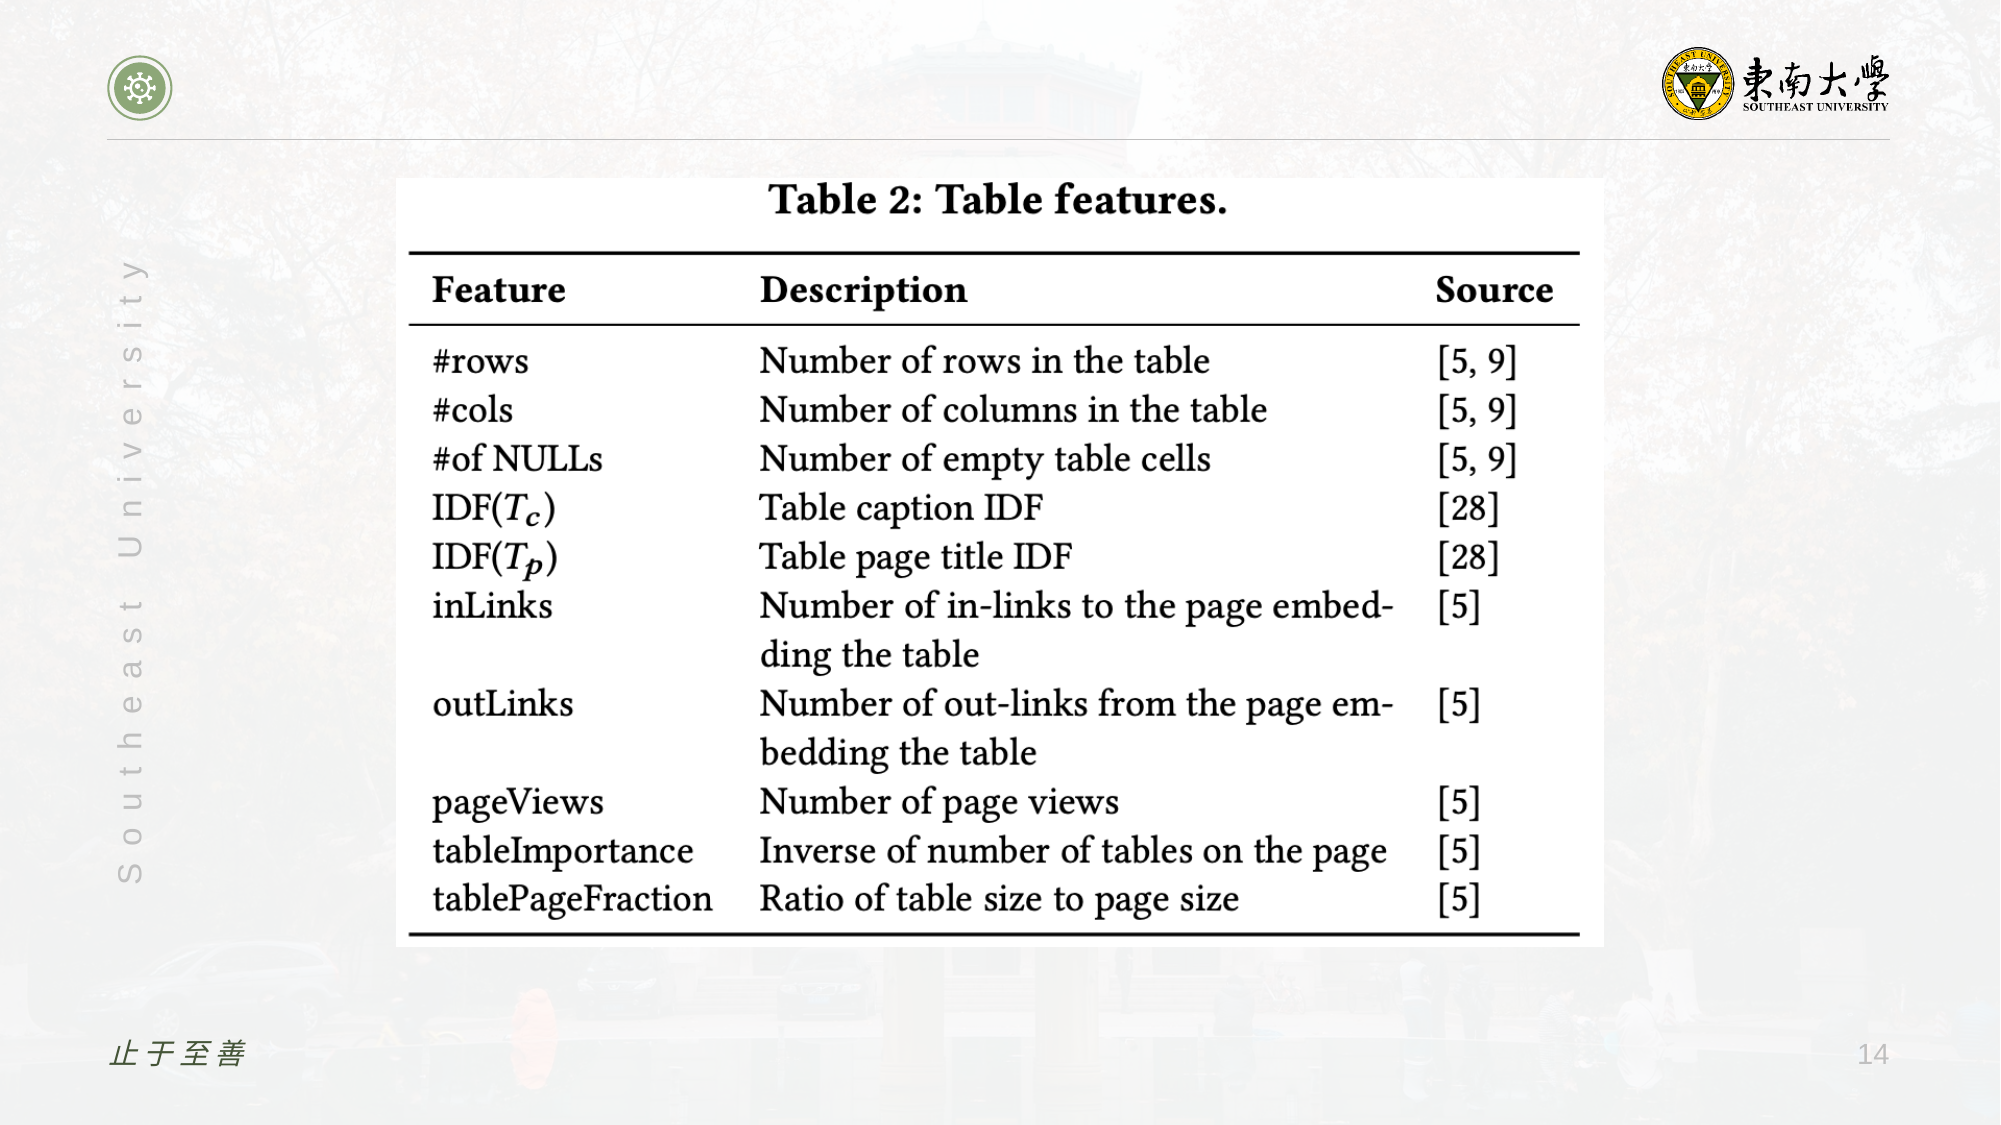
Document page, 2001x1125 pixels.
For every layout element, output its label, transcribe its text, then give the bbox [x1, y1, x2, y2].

picture [396, 178, 1604, 947]
picture [1662, 47, 1889, 120]
slide_number 止于至善 [108, 1022, 657, 1083]
slide_number 14 [1439, 1022, 1890, 1083]
